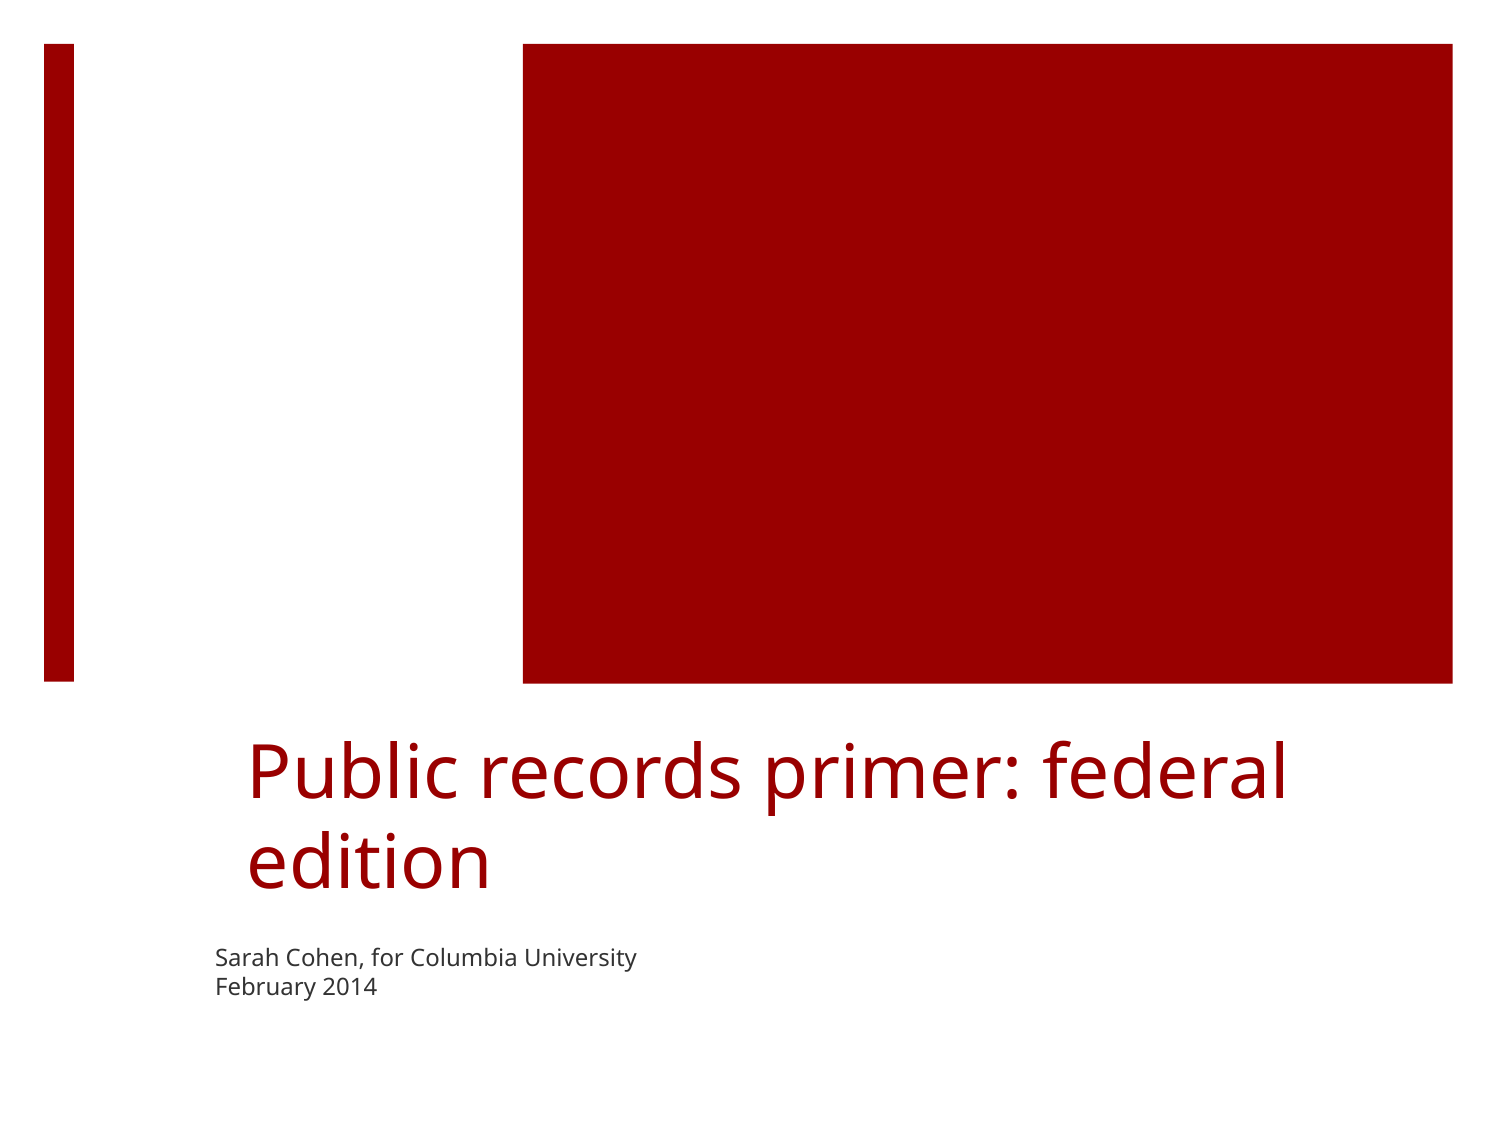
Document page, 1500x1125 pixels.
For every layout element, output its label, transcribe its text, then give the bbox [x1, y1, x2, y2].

title Public records primer: federal edition [231, 813, 1421, 912]
subtitle Sarah Cohen, for Columbia University February 2014 [200, 935, 1325, 1008]
